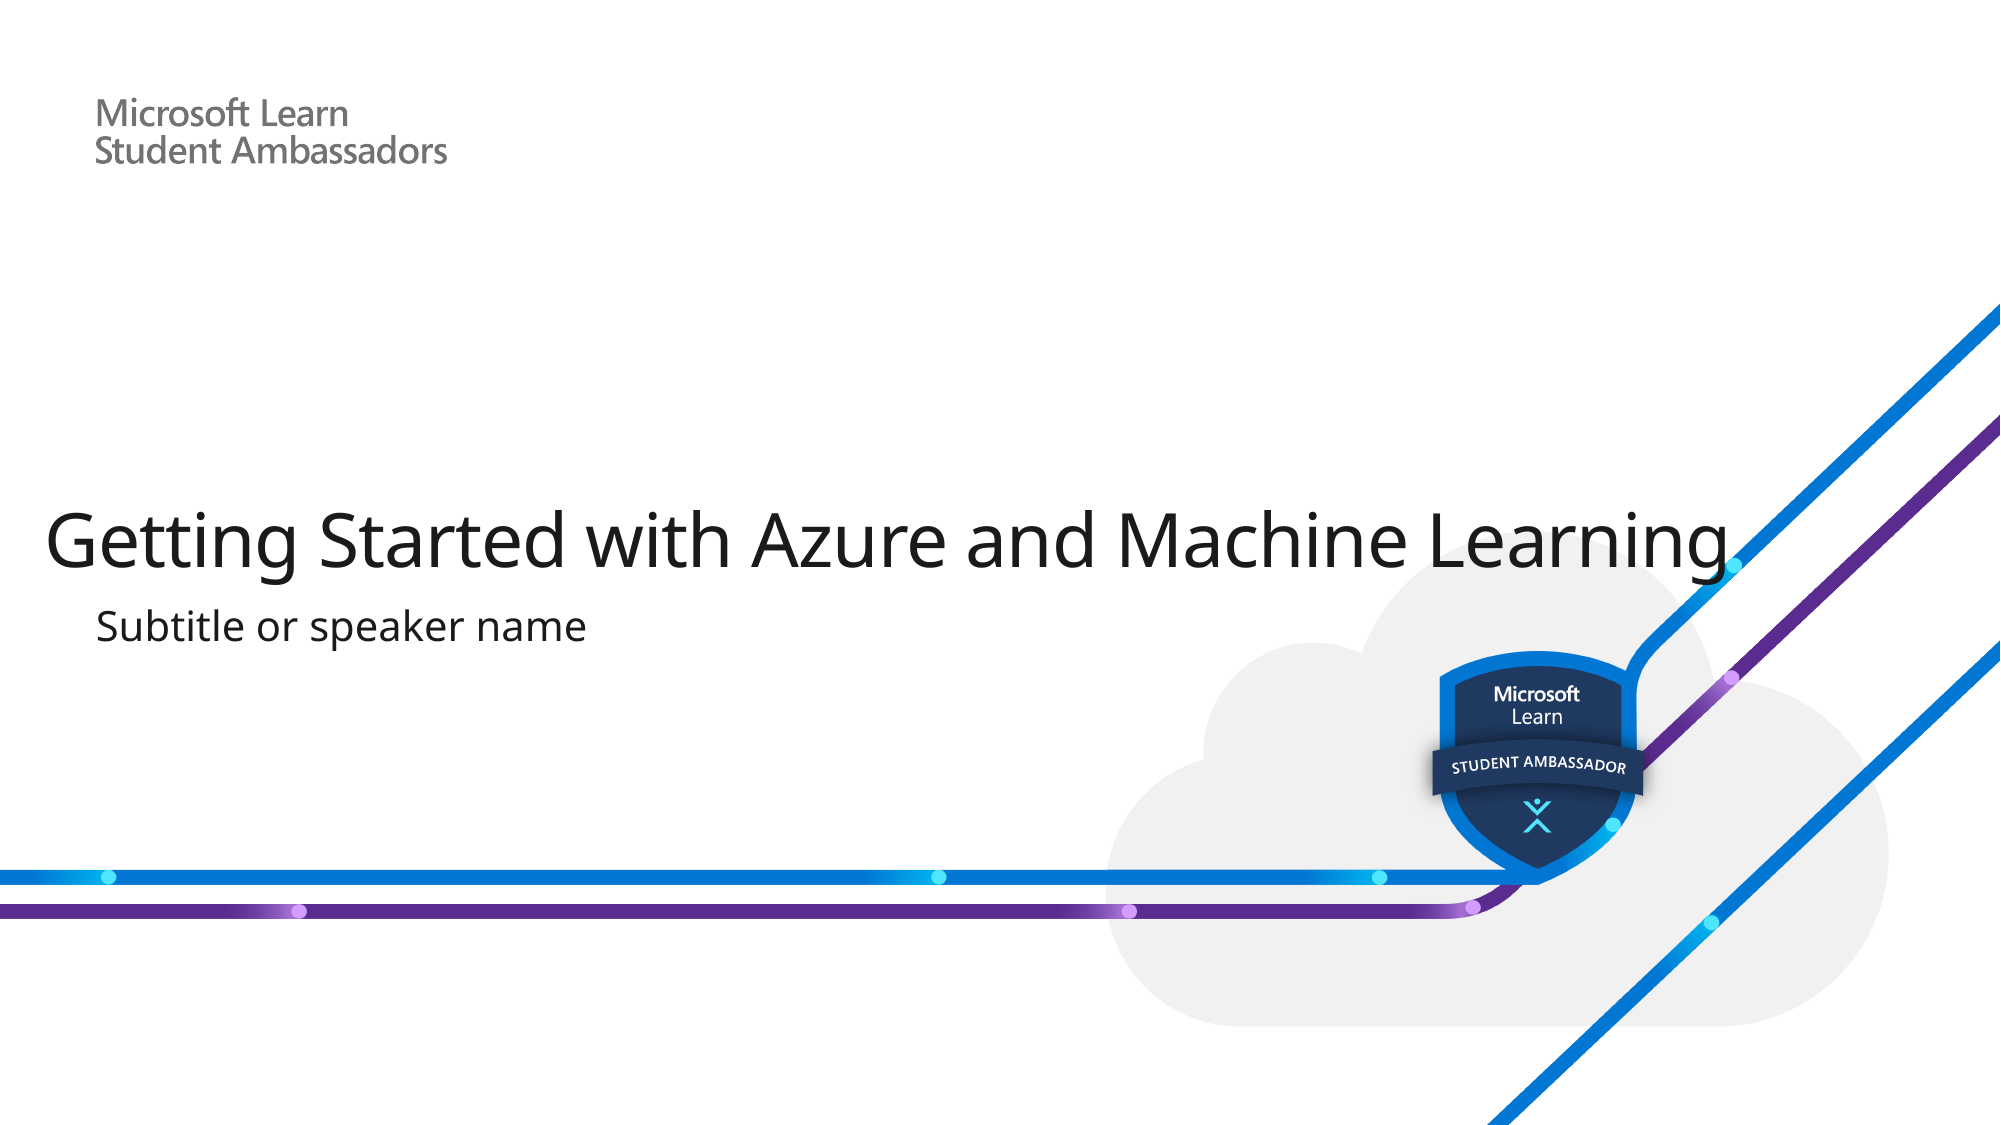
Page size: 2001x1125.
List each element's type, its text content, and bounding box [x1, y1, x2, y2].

picture [0, 97, 2000, 1125]
title Getting Started with Azure and Machine Learning [44, 491, 1849, 583]
list Subtitle or speaker name [95, 599, 1905, 650]
